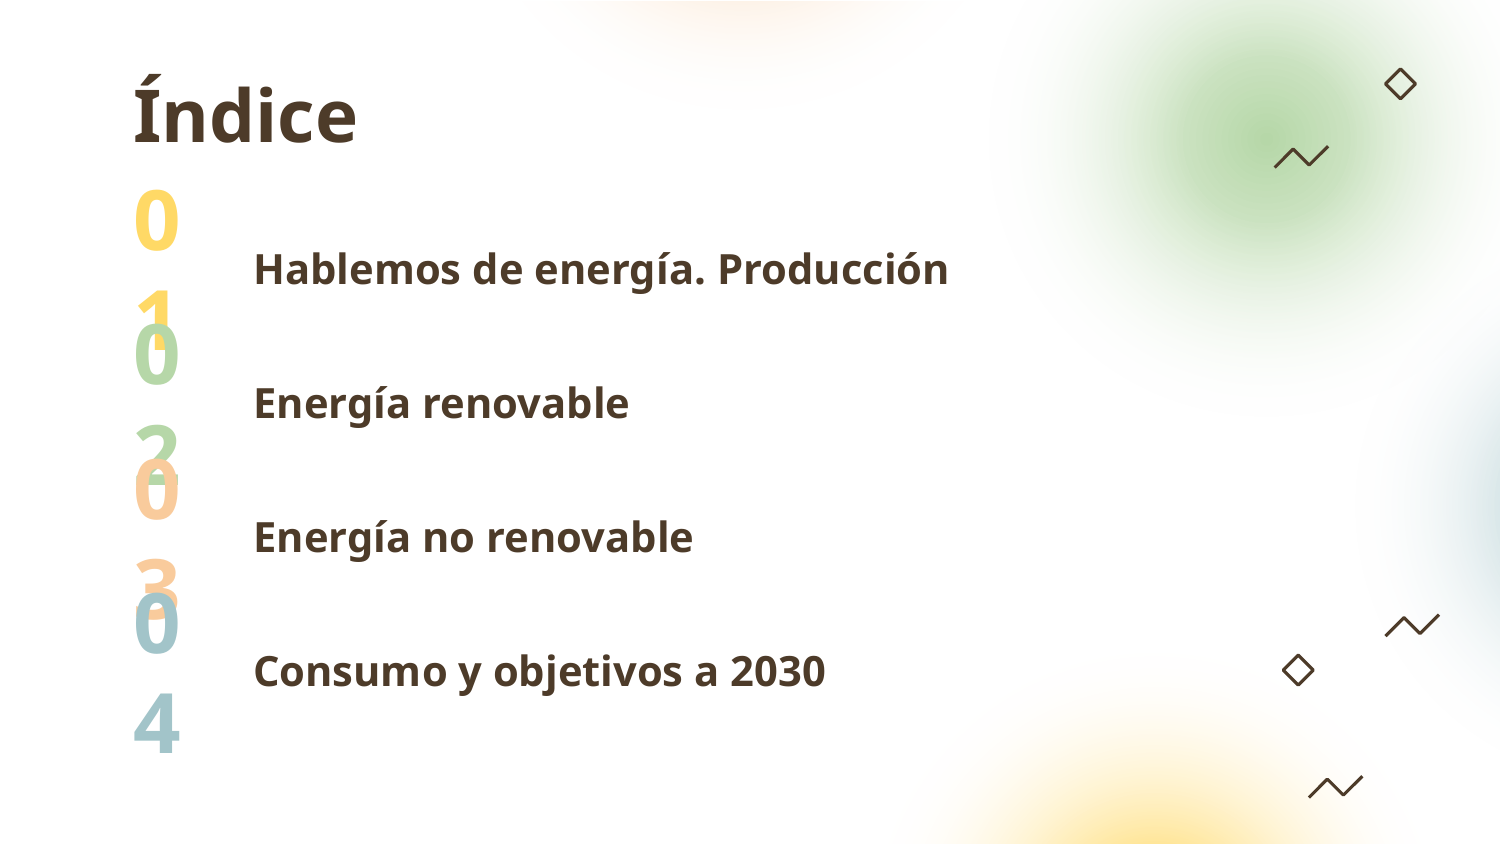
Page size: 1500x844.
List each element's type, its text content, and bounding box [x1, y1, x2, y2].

title Energía no renovable [239, 505, 1109, 566]
title Consumo y objetivos a 2030 [239, 640, 1109, 701]
title 03 [118, 498, 239, 574]
title Índice [118, 54, 1382, 160]
title 02 [118, 364, 239, 440]
title Hablemos de energía. Producción [239, 237, 1109, 298]
title 01 [118, 230, 239, 305]
title 04 [118, 632, 239, 708]
title Energía renovable [239, 371, 1109, 432]
